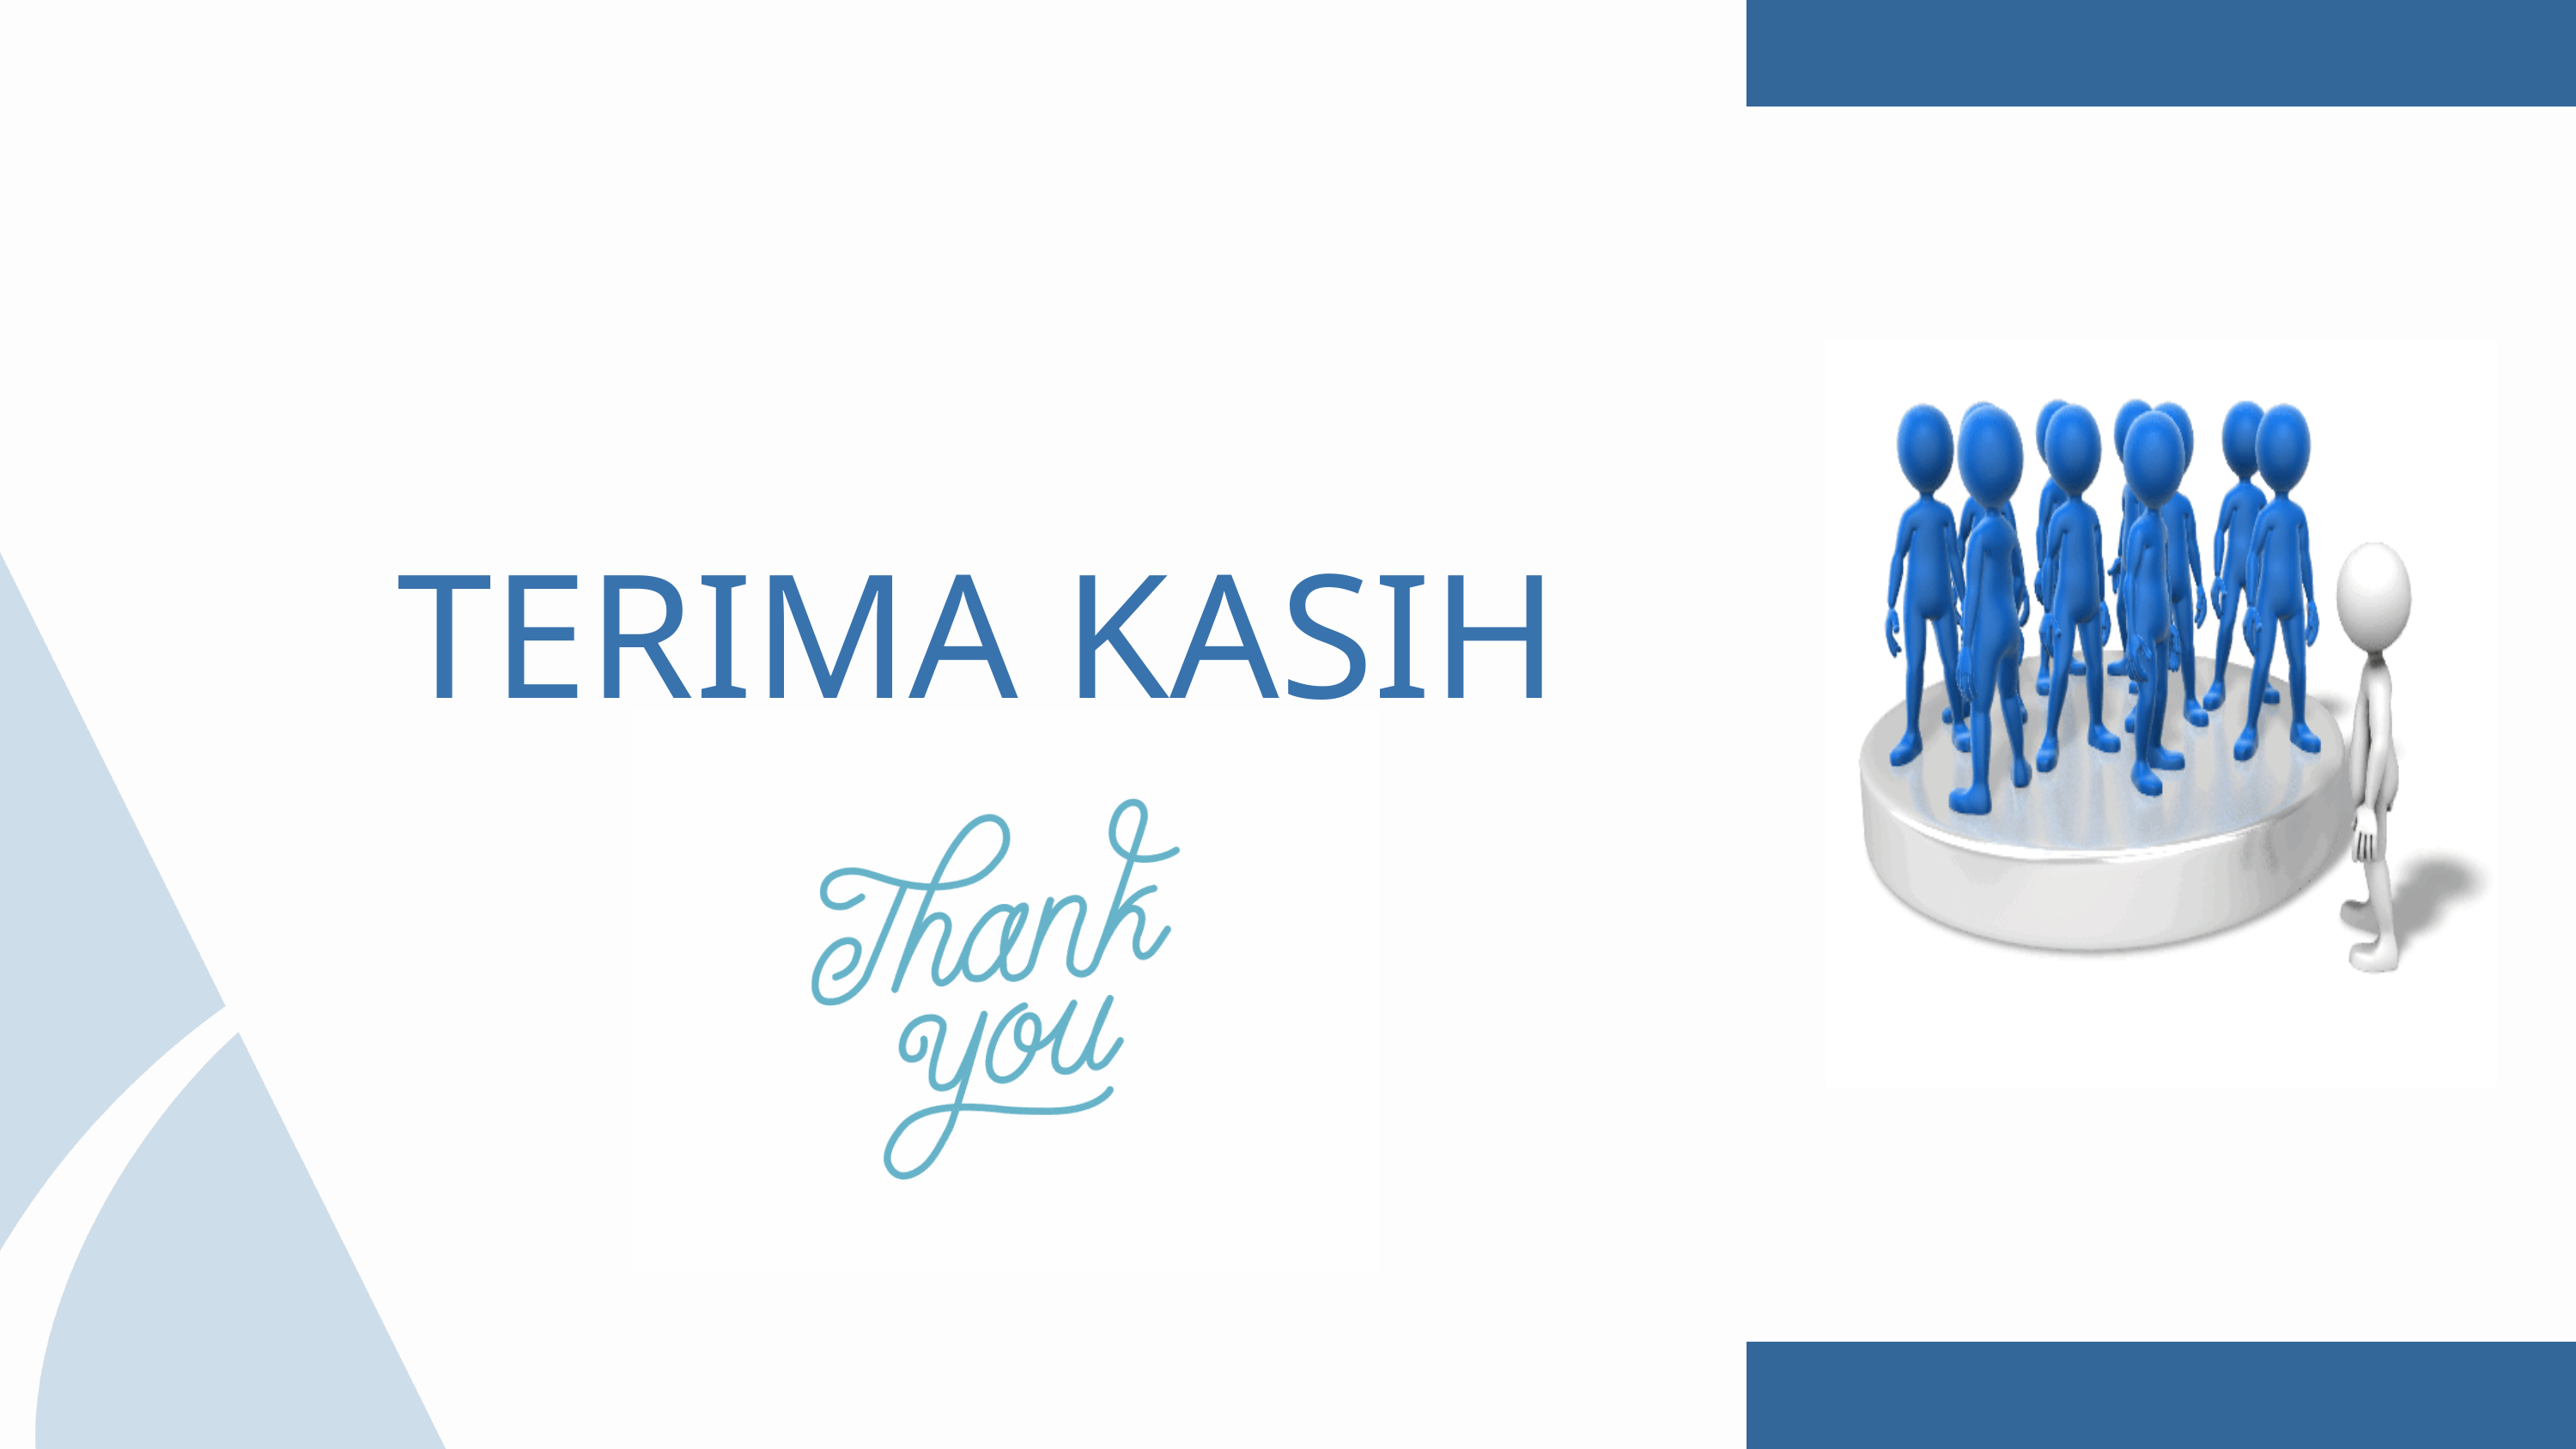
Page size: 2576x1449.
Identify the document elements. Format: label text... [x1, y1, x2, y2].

text_box [0, 508, 629, 1449]
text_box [1746, 0, 2576, 107]
picture [630, 708, 1380, 1270]
picture [1826, 341, 2497, 1088]
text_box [1746, 1342, 2576, 1449]
text_box TERIMA KASIH [397, 472, 1640, 733]
